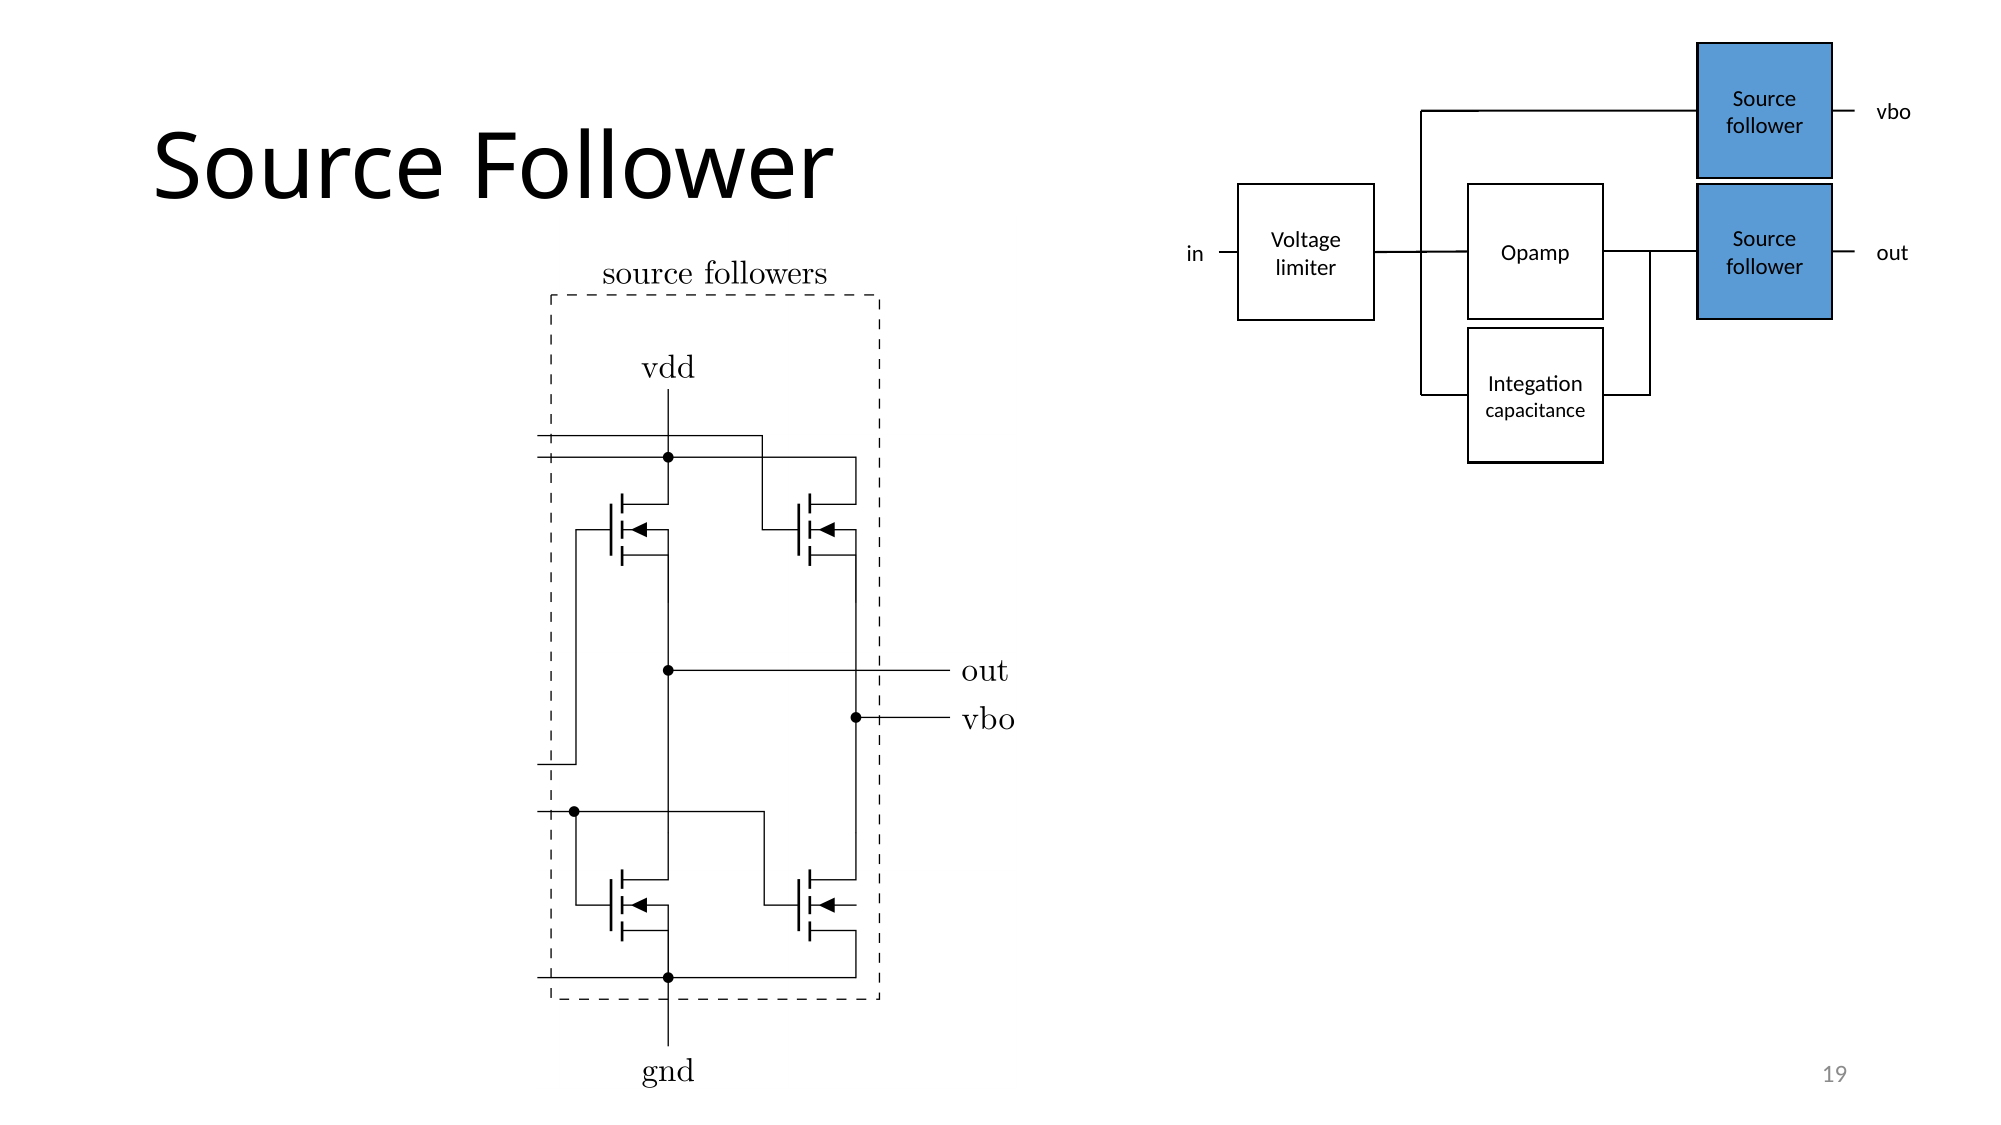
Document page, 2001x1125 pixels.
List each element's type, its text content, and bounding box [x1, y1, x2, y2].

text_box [1168, 43, 1952, 463]
slide_number 19 [1412, 1042, 1863, 1103]
picture [537, 217, 1017, 1089]
title Source Follower [137, 59, 1168, 278]
